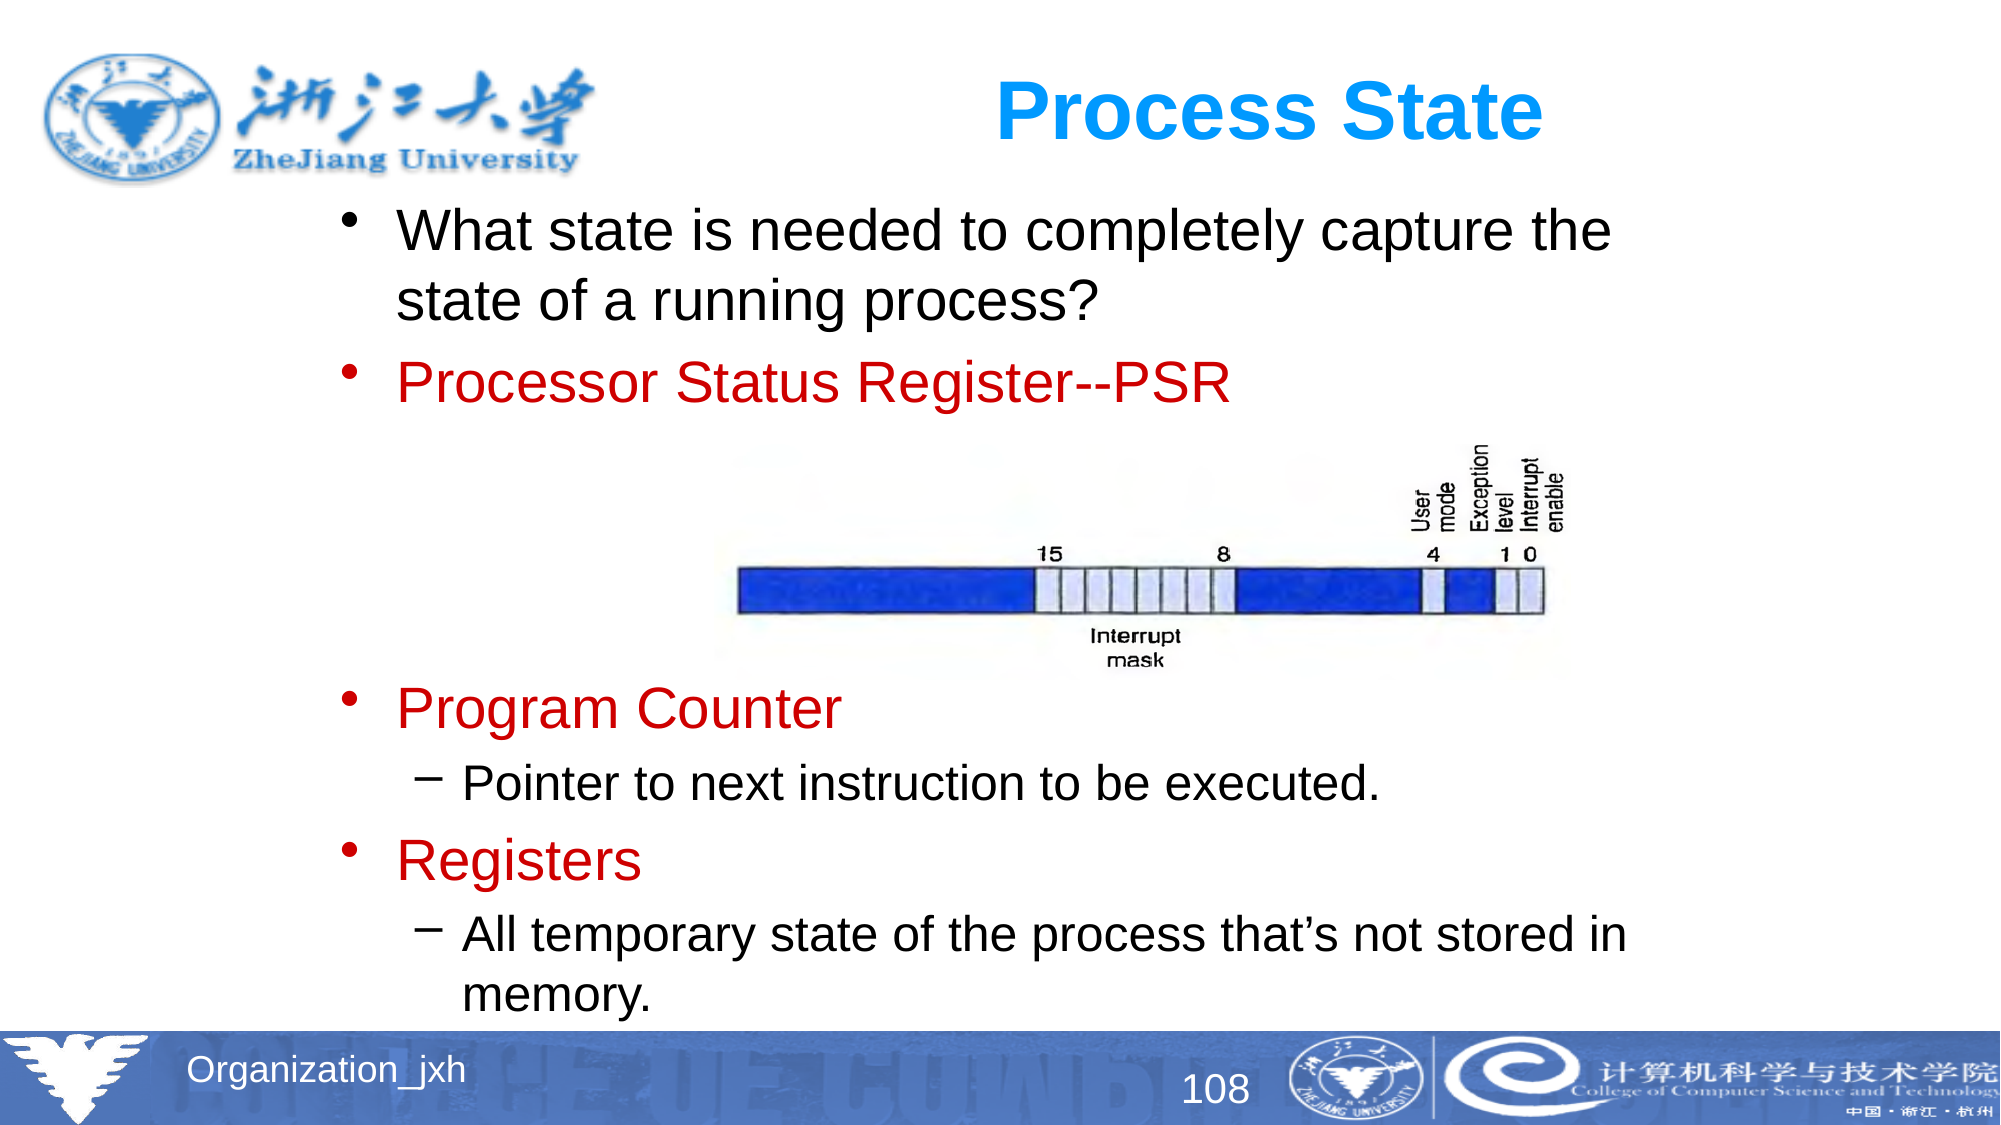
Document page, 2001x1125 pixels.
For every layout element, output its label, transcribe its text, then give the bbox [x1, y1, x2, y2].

picture [0, 1031, 2000, 1125]
picture [714, 432, 1573, 681]
list What state is needed to completely capture the state of a running process? Processor Status Register--PSR Program Counter Pointer to next instruction to be executed. Registers All temporary state of the process that’s not stored in memory. [324, 184, 1676, 1036]
picture [31, 46, 604, 188]
title Process State [624, 13, 1916, 200]
